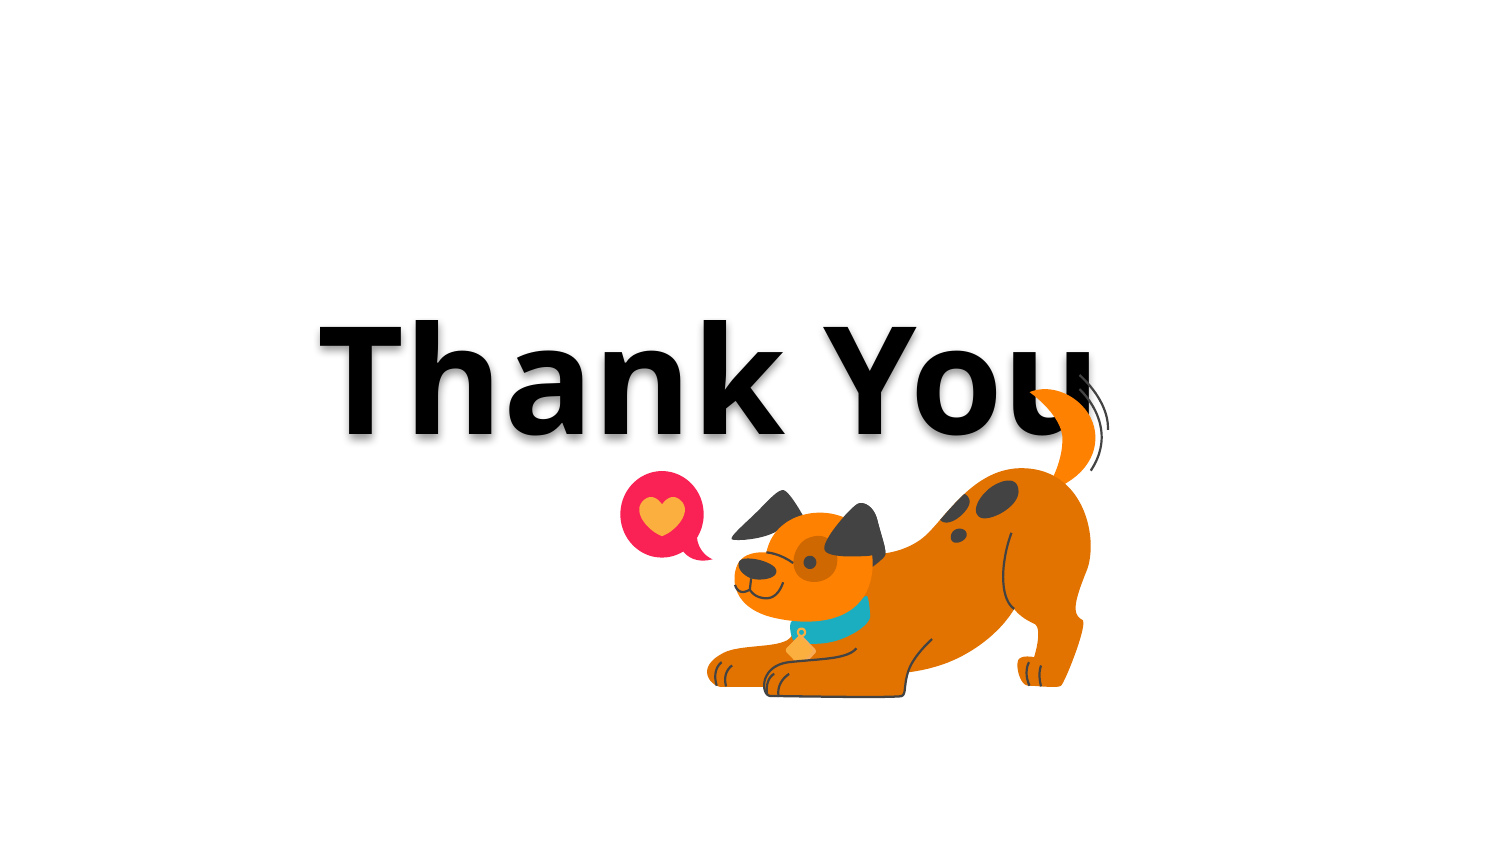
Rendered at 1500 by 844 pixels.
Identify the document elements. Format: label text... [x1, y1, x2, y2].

title Thank You [34, 343, 1385, 405]
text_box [620, 373, 1110, 699]
